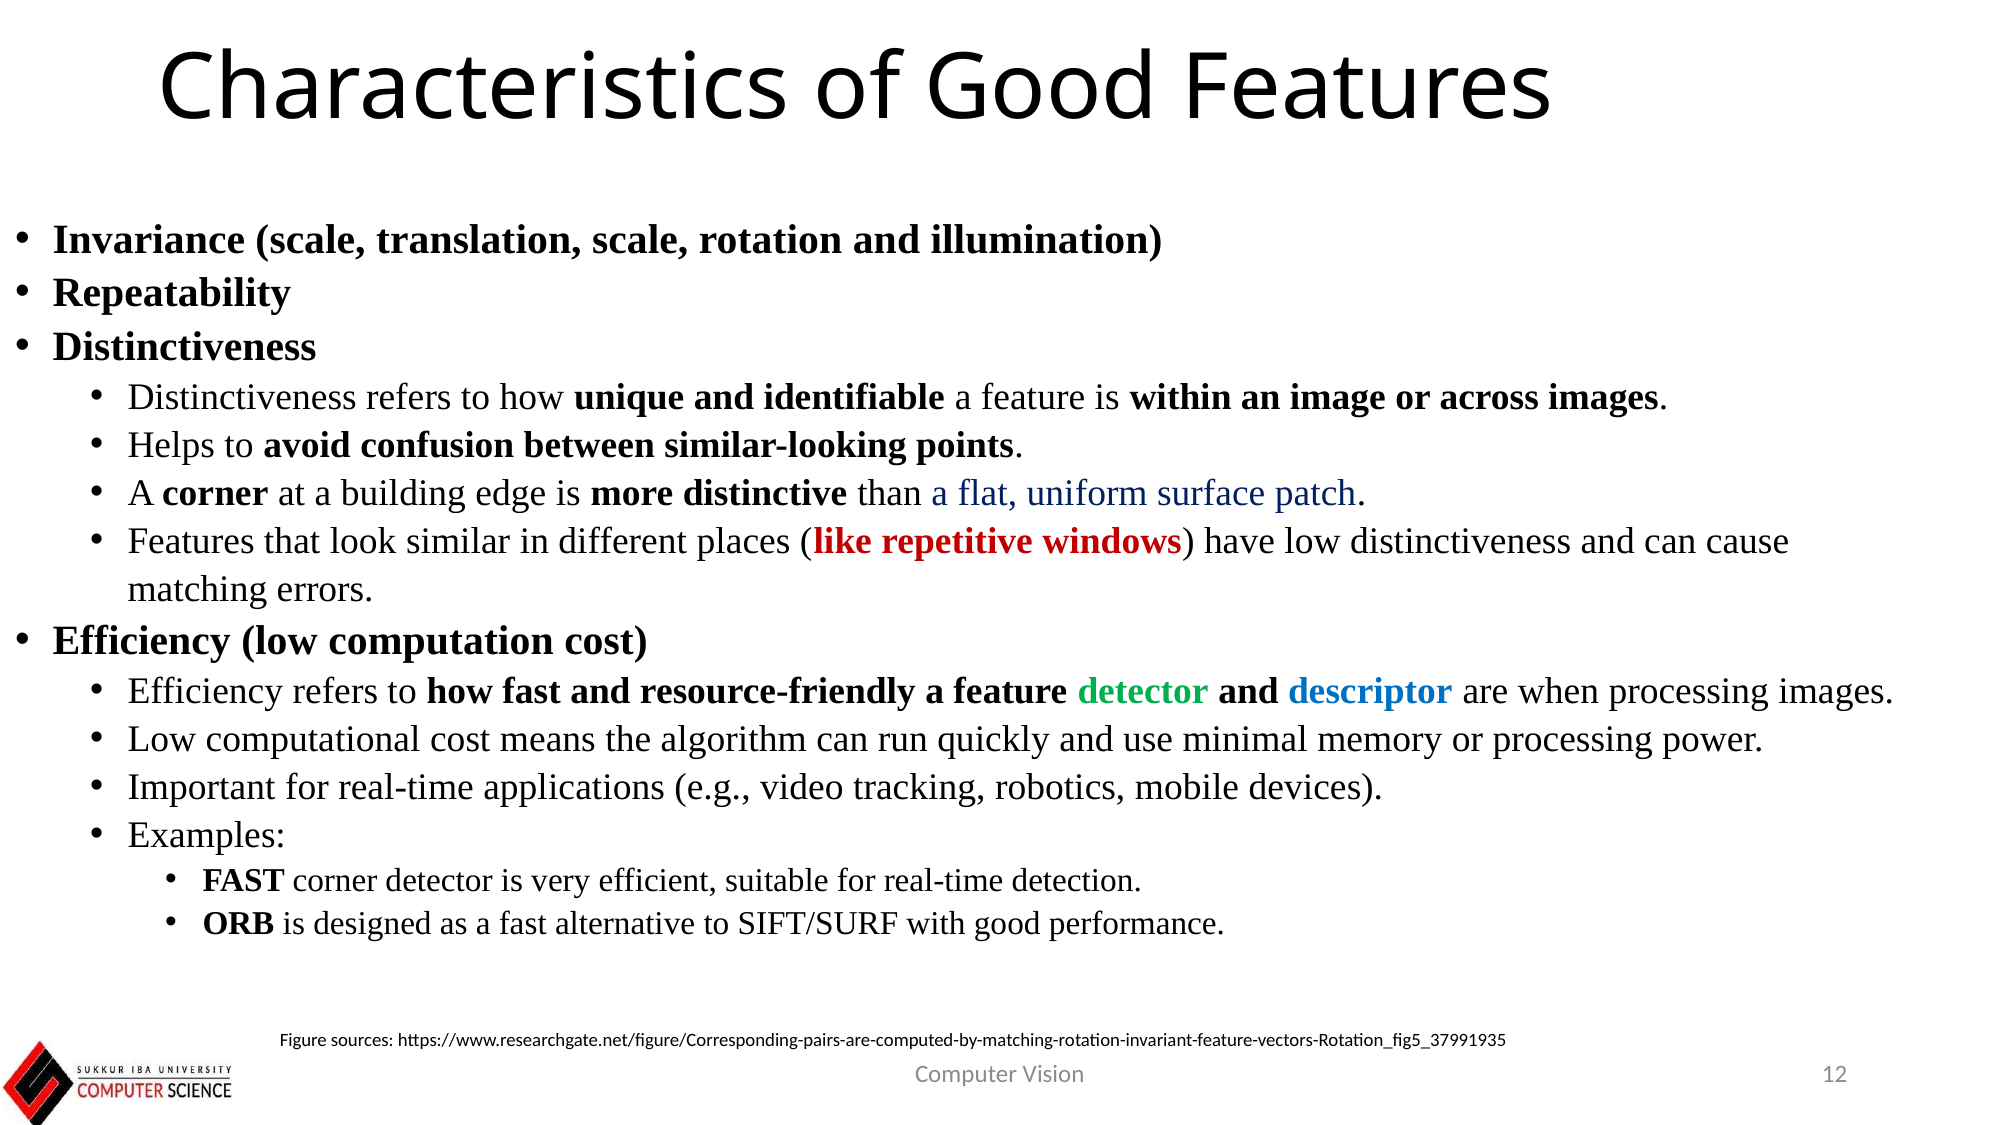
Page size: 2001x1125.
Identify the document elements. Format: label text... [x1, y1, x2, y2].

slide_number 12 [1412, 1042, 1863, 1103]
text_box Figure sources: https://www.researchgate.net/figure/Corresponding-pairs-are-computed-by-matching-rotation-invariant-feature-vectors-Rotation_fig5_37991935 [265, 1020, 1521, 1058]
footer Computer Vision [662, 1058, 1338, 1103]
list Invariance (scale, translation, scale, rotation and illumination) Repeatability Distinctiveness Distinctiveness refers to how unique and identifiable a feature is within an image or across images. Helps to avoid confusion between similar-looking points. A corner at a building edge is more distinctive than a flat, uniform surface patch. Features that look similar in different places (like repetitive windows) have low distinctiveness and can cause matching errors. Efficiency (low computation cost) Efficiency refers to how fast and resource-friendly a feature detector and descriptor are when processing images. Low computational cost means the algorithm can run quickly and use minimal memory or processing power. Important for real-time applications (e.g., video tracking, robotics, mobile devices). Examples: FAST corner detector is very efficient, suitable for real-time detection. ORB is designed as a fast alternative to SIFT/SURF with good performance. [0, 200, 1949, 915]
title Characteristics of Good Features [0, 0, 2000, 178]
picture [1, 1040, 233, 1125]
